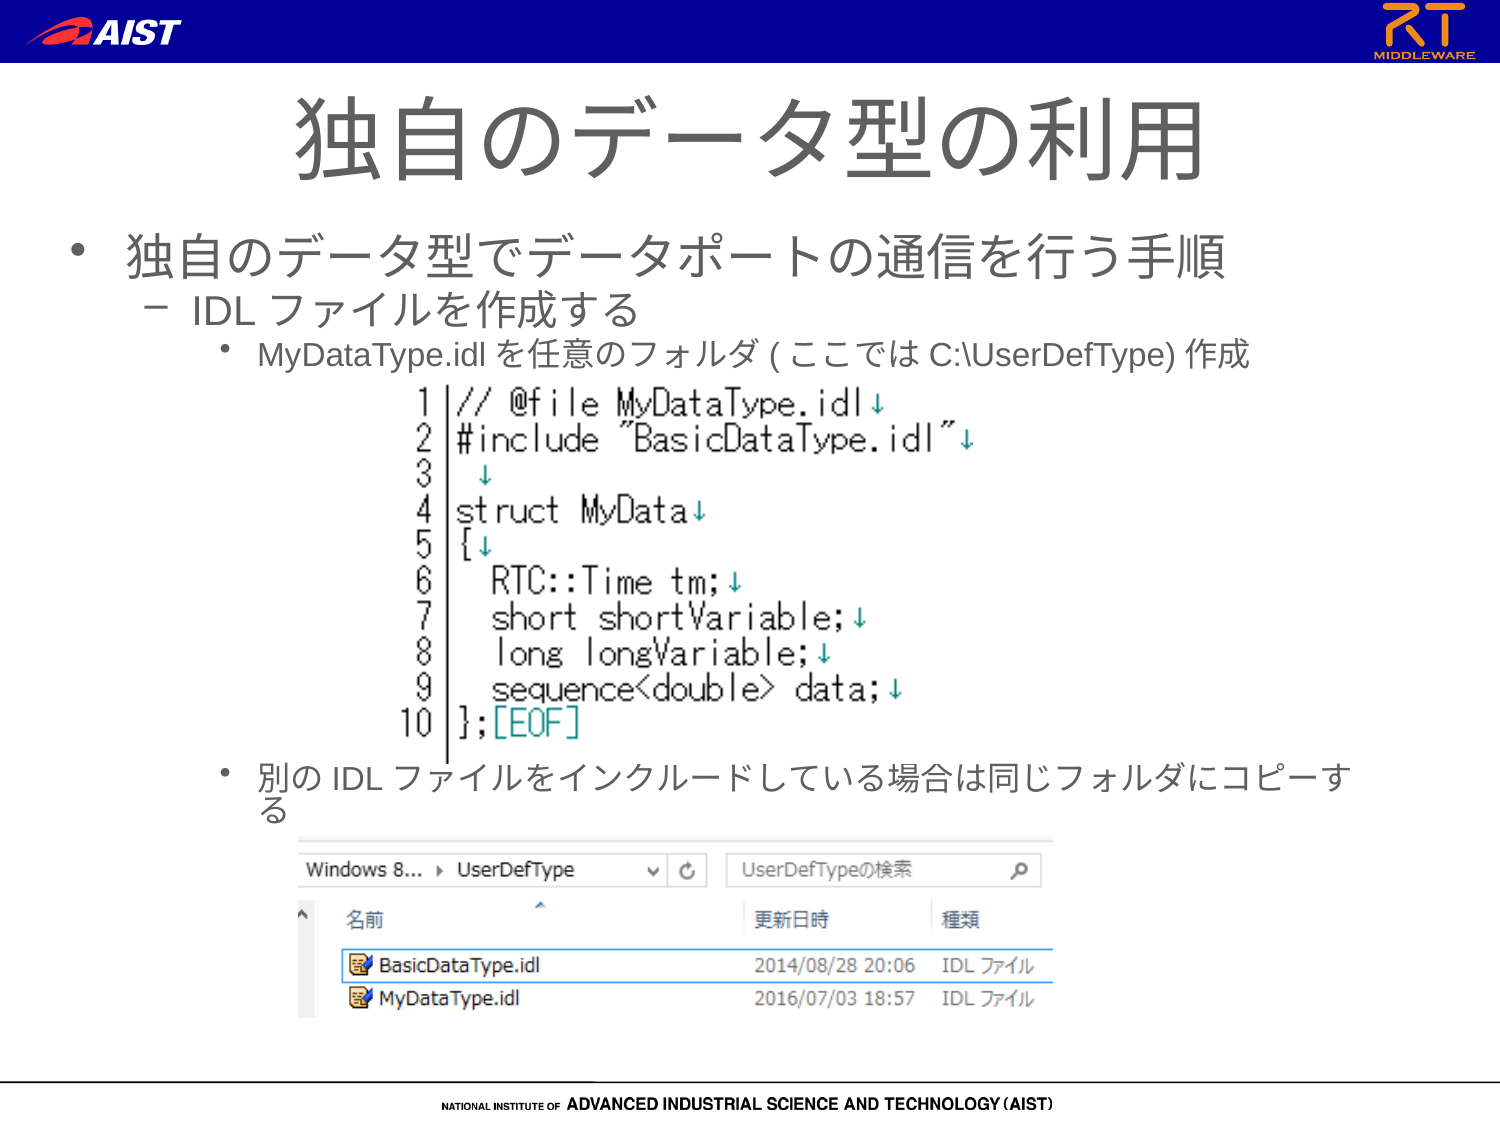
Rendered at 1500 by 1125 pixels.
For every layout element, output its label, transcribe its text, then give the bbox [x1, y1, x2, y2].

picture [0, 0, 1500, 63]
title 独自のデータ型の利用 [29, 66, 1474, 208]
picture [380, 380, 973, 765]
text_box 独自のデータ型でデータポートの通信を行う手順 IDLファイルを作成する MyDataType.idlを任意のフォルダ(ここではC:\UserDefType)作成 別のIDLファイルをインクルードしている場合は同じフォルダにコピーする [54, 230, 1374, 1057]
picture [442, 1097, 1052, 1110]
picture [298, 836, 1054, 1019]
